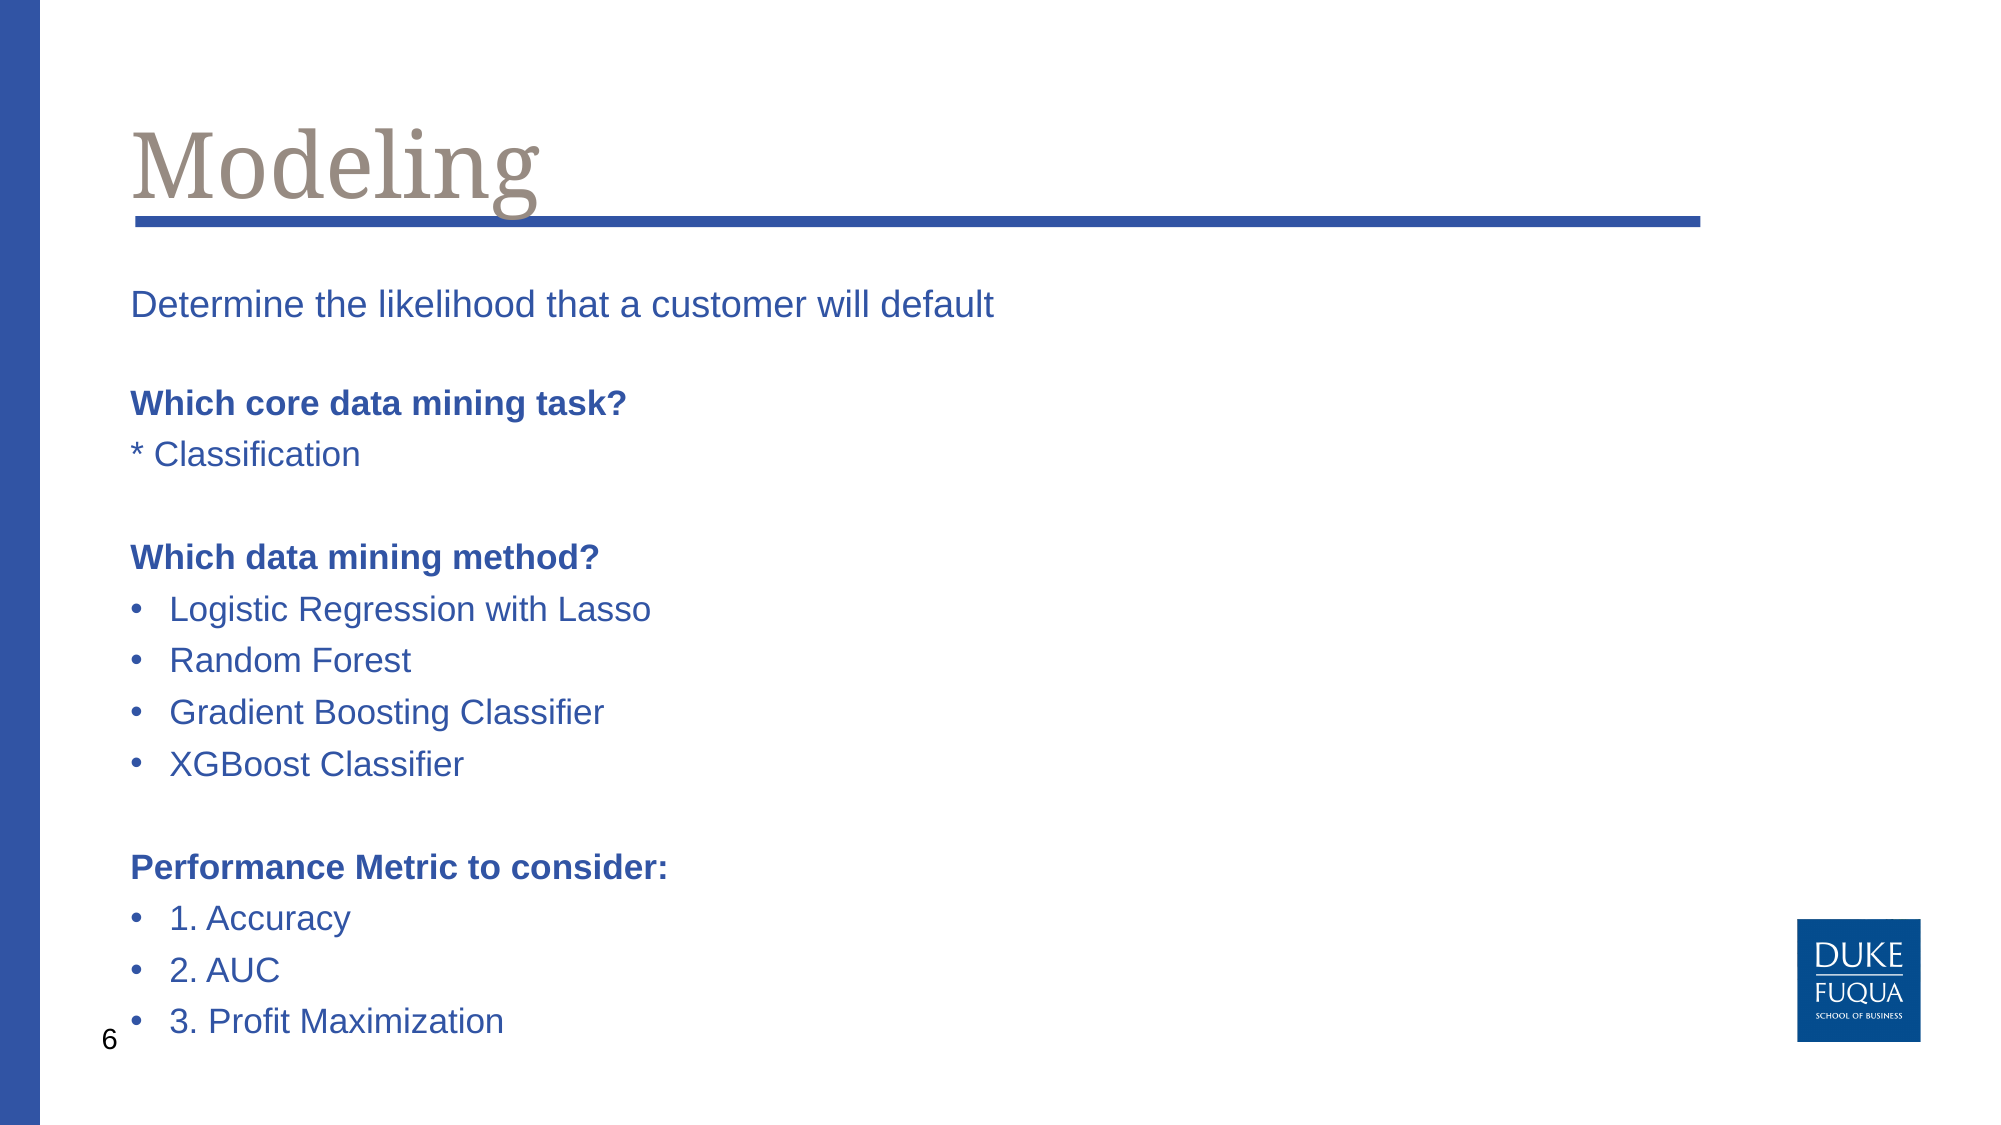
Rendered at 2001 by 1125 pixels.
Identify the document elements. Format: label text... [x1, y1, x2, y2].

picture [1797, 919, 1921, 1042]
title Modeling [115, 59, 1841, 278]
list Determine the likelihood that a customer will default Which core data mining task? * Classification Which data mining method? Logistic Regression with Lasso Random Forest Gradient Boosting Classifier XGBoost Classifier Performance Metric to consider: 1. Accuracy 2. AUC 3. Profit Maximization [115, 277, 1699, 1050]
